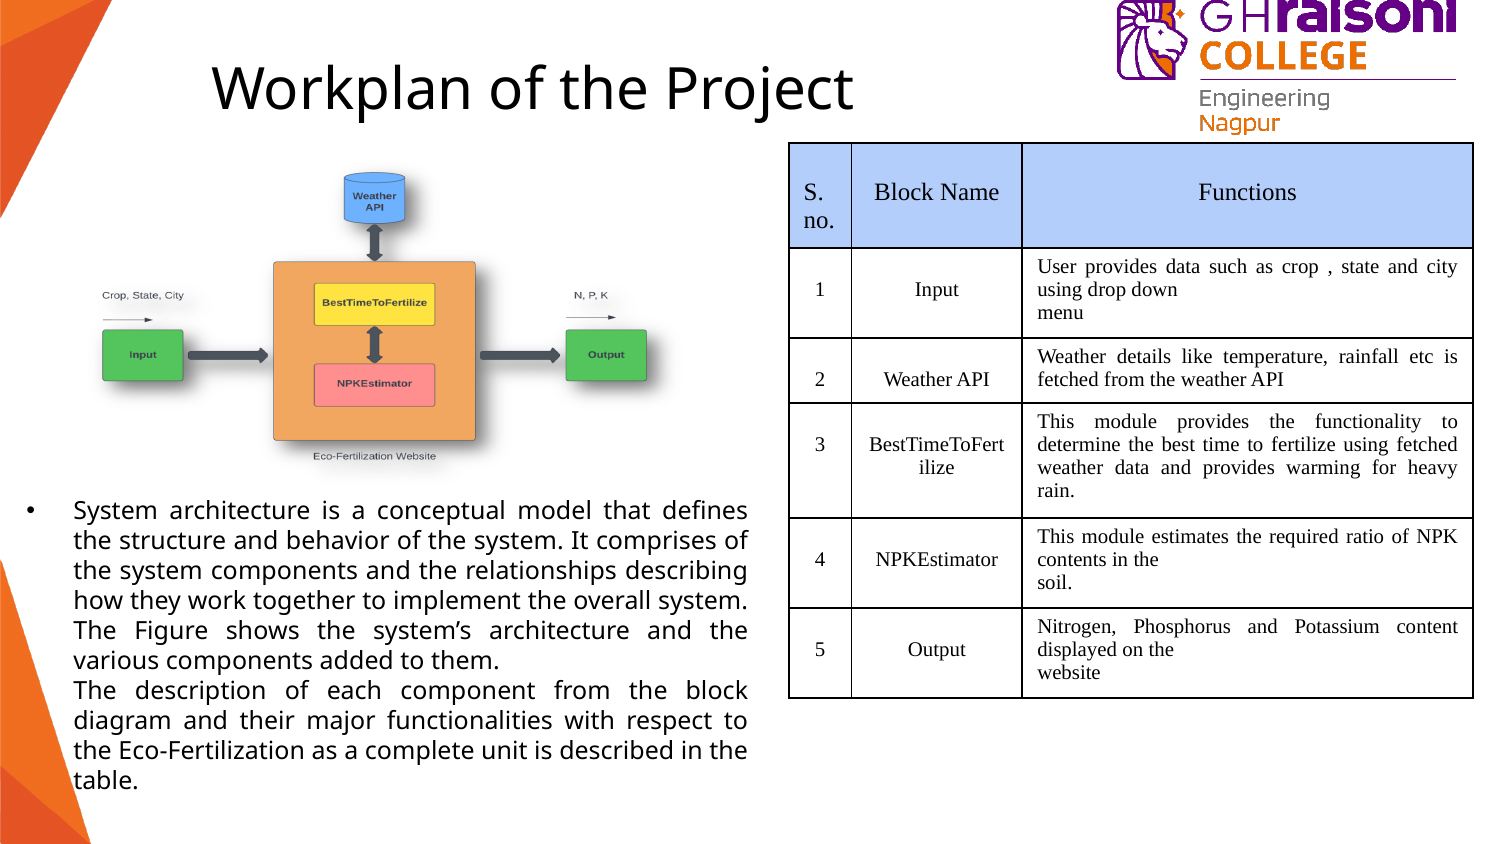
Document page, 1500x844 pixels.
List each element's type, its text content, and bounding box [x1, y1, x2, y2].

table_cell Weather API [852, 339, 1021, 402]
table_cell Output [852, 609, 1021, 697]
table_cell Input [852, 249, 1021, 337]
table_cell 5 [790, 609, 851, 697]
text_box System architecture is a conceptual model that defines the structure and behavior of the system. It comprises of the system components and the relationships describing how they work together to implement the overall system. The Figure shows the system’s architecture and the various components added to them. The description of each component from the block diagram and their major functionalities with respect to the Eco-Fertilization as a complete unit is described in the table. [121, 487, 764, 835]
text_box Workplan of the Project [121, 18, 1115, 144]
picture [0, 0, 707, 844]
table_cell 4 [790, 519, 851, 607]
table_header Block Name [852, 144, 1021, 247]
table_cell This module provides the functionality to determine the best time to fertilize using fetched weather data and provides warming for heavy rain. [1023, 404, 1472, 517]
table_cell User provides data such as crop , state and city using drop down menu [1023, 249, 1472, 337]
table_cell This module estimates the required ratio of NPK contents in the soil. [1023, 519, 1472, 607]
picture [1116, 0, 1456, 135]
table_cell BestTimeToFertilize [852, 404, 1021, 517]
table_header S. no. [790, 144, 851, 247]
table_cell 1 [790, 249, 851, 337]
table_cell 2 [790, 339, 851, 402]
table_cell NPKEstimator [852, 519, 1021, 607]
table_cell Weather details like temperature, rainfall etc is fetched from the weather API [1023, 339, 1472, 402]
table_header Functions [1023, 144, 1472, 247]
table_cell Nitrogen, Phosphorus and Potassium content displayed on the website [1023, 609, 1472, 697]
table_cell 3 [790, 404, 851, 517]
